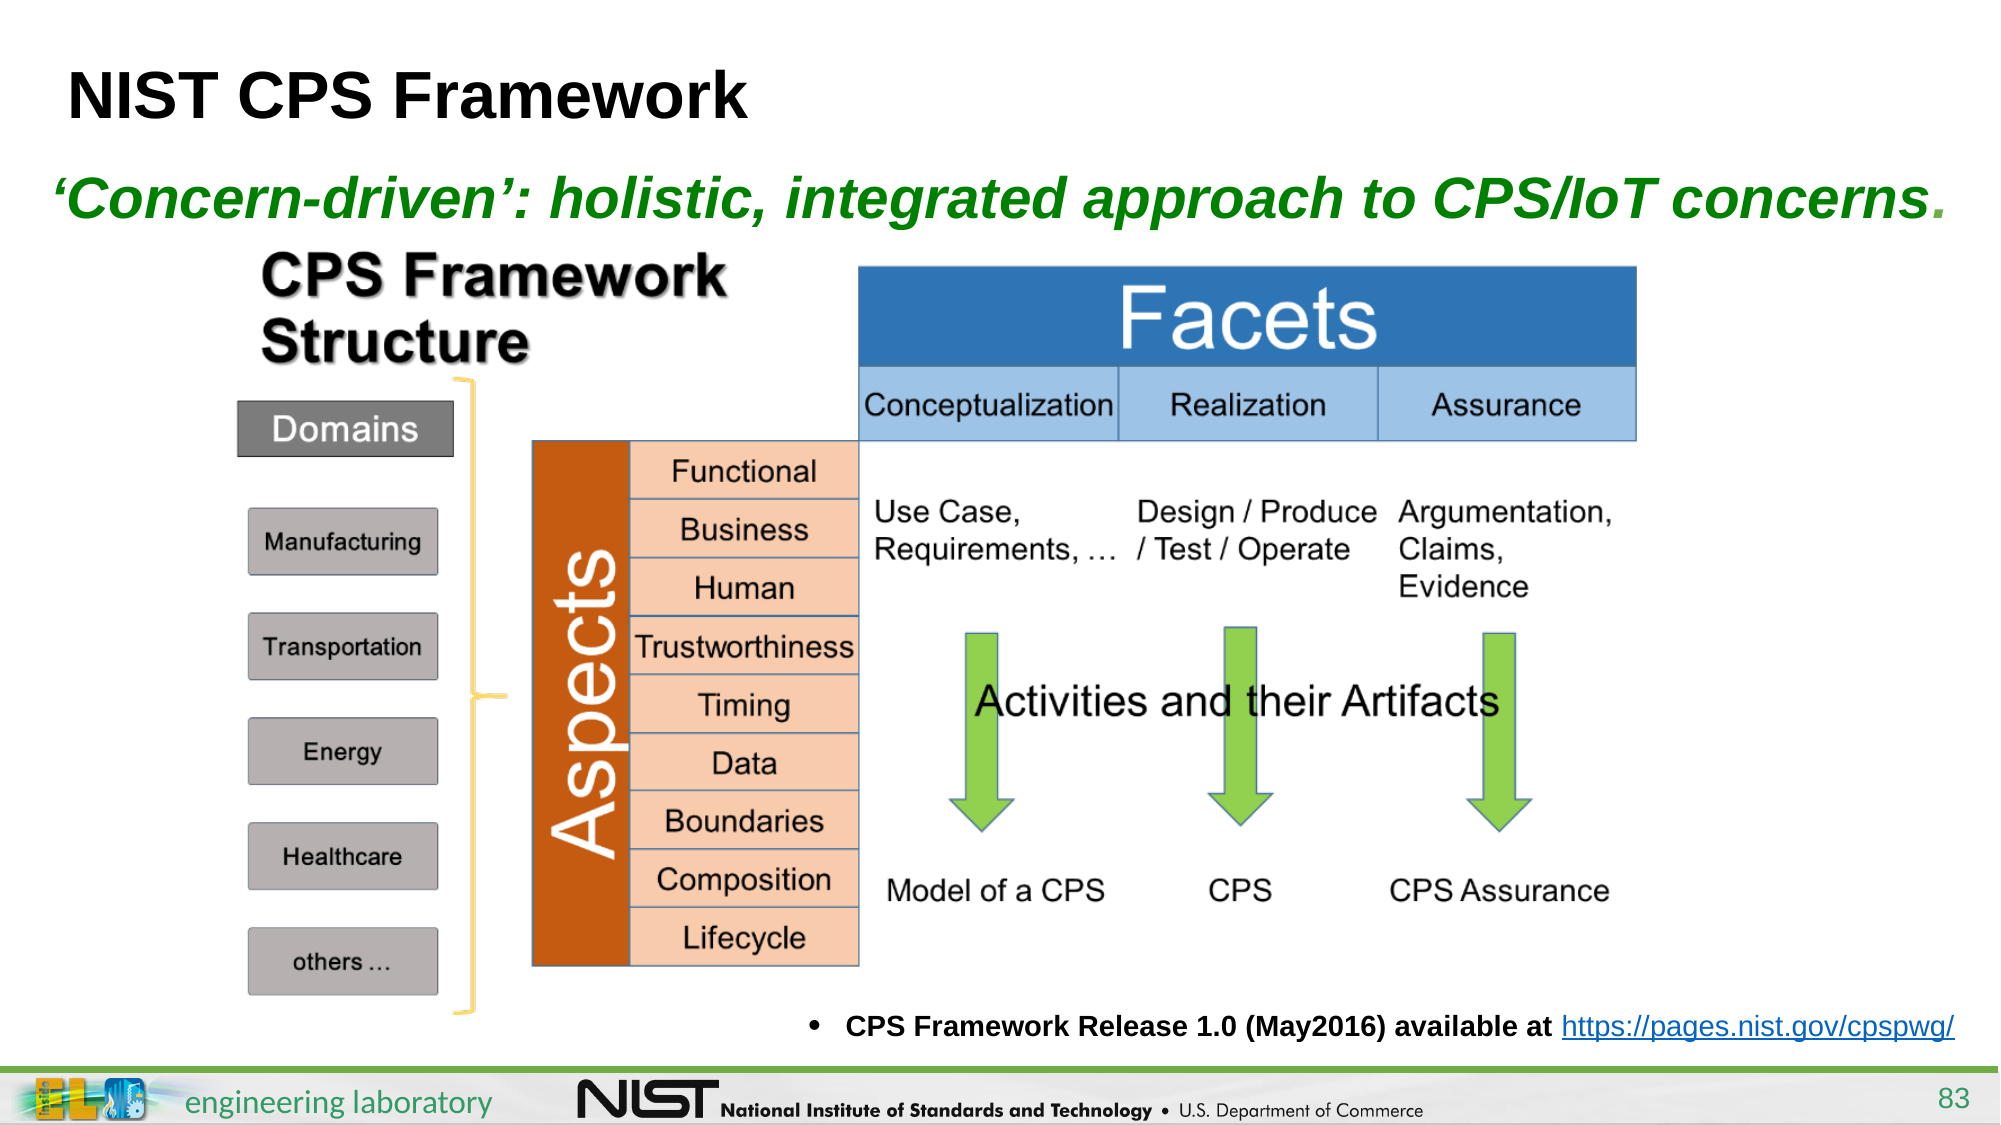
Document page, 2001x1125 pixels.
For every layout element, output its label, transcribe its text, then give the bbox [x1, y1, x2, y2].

picture [572, 1077, 1428, 1123]
picture [222, 217, 1639, 1015]
text_box ‘Concern-driven’: holistic, integrated approach to CPS/IoT concerns. [15, 152, 1985, 238]
slide_number 83 [1876, 1077, 1971, 1116]
title NIST CPS Framework [52, 30, 1778, 152]
picture [11, 1075, 237, 1121]
list CPS Framework Release 1.0 (May2016) available at https://pages.nist.gov/cpspwg/ [793, 1003, 1985, 1046]
